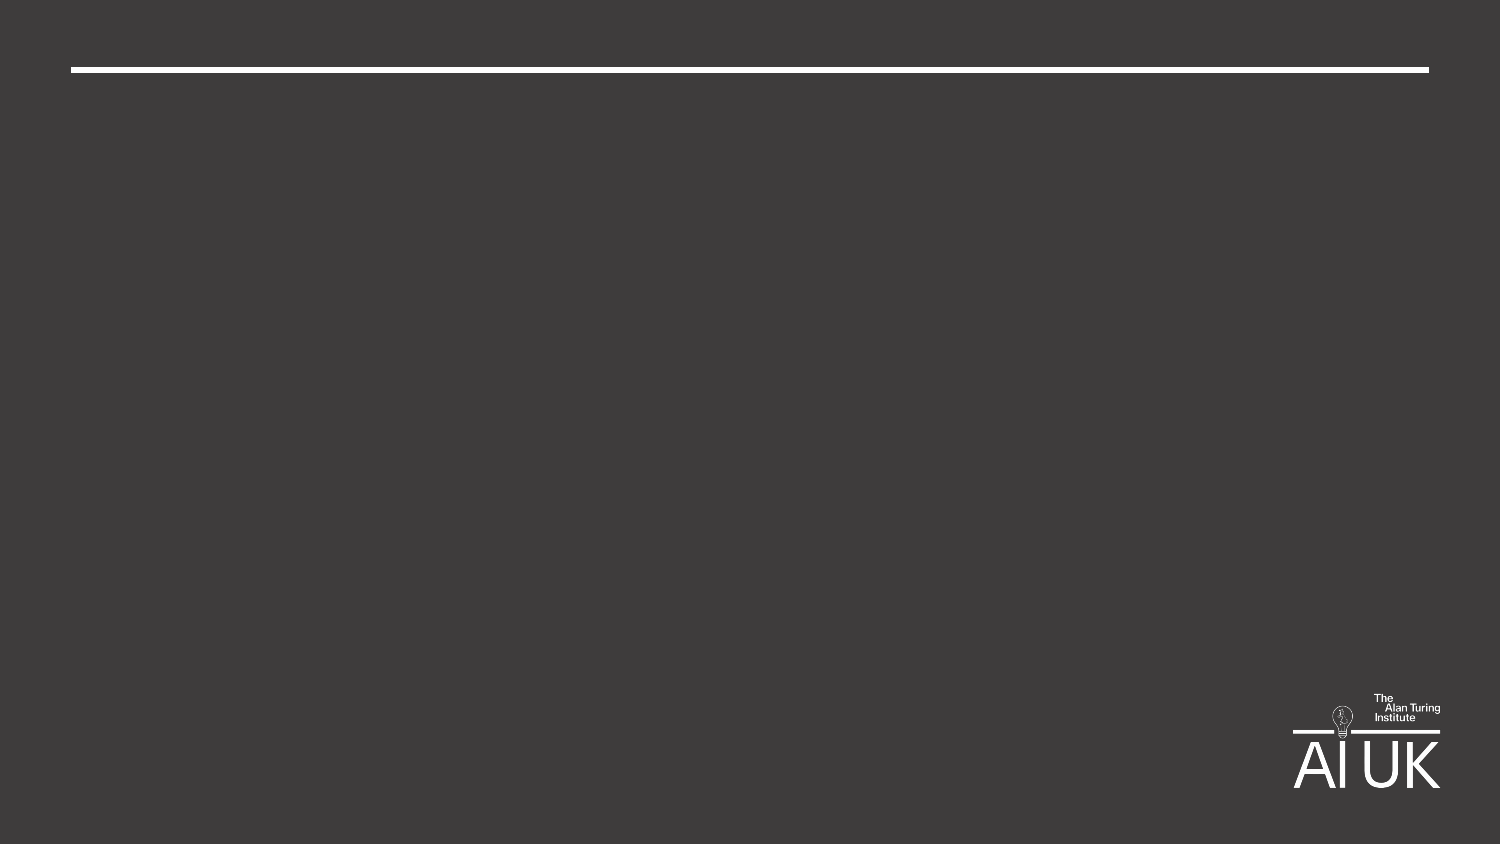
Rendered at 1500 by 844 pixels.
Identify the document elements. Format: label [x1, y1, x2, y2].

picture [1293, 693, 1441, 788]
